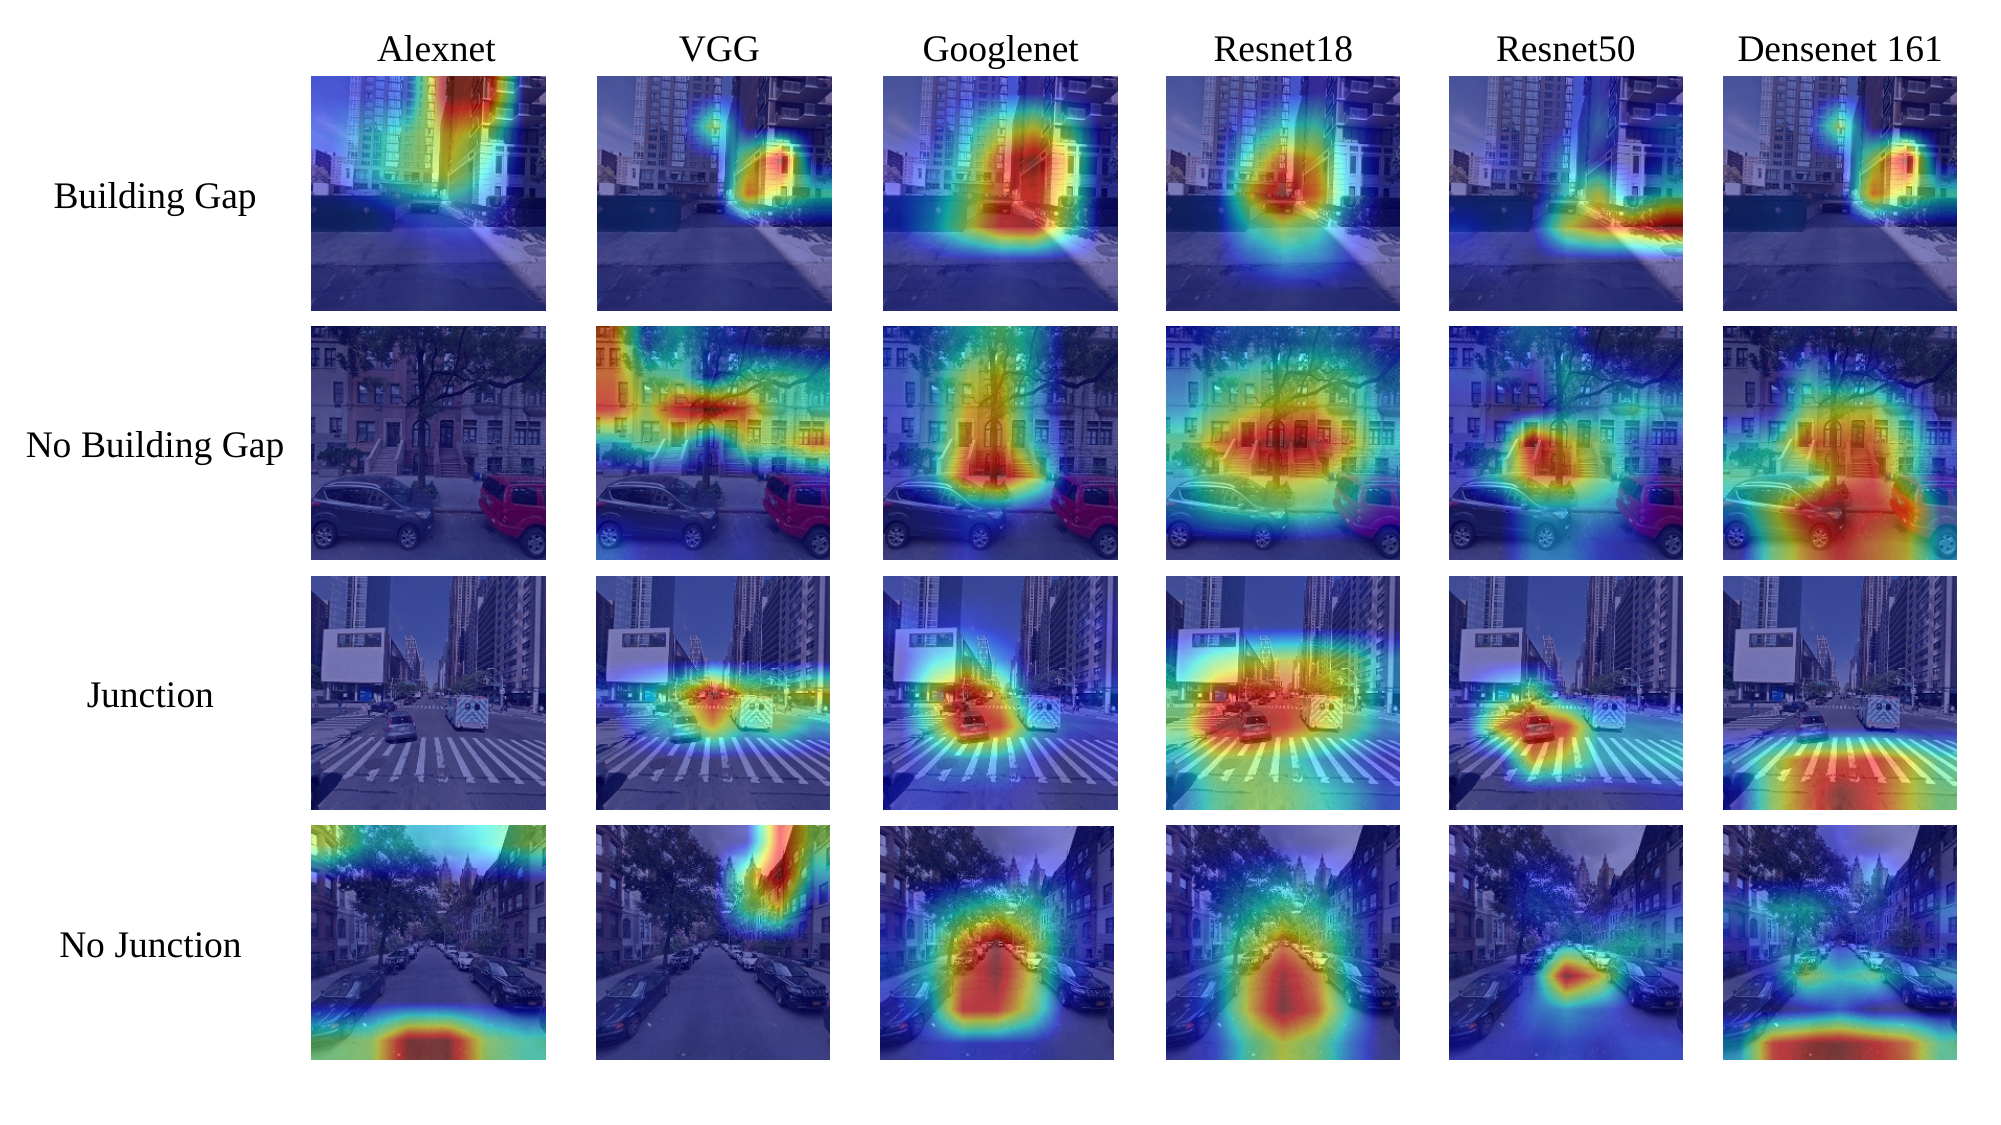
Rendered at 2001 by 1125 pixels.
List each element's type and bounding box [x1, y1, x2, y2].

picture [1166, 576, 1400, 810]
text_box [25, 163, 276, 223]
text_box [594, 16, 845, 77]
picture [883, 576, 1118, 810]
picture [311, 825, 546, 1060]
picture [596, 326, 830, 560]
text_box [25, 912, 276, 972]
picture [1723, 76, 1957, 311]
picture [596, 576, 830, 810]
picture [311, 76, 546, 311]
text_box [1158, 16, 1409, 77]
picture [883, 326, 1118, 560]
picture [597, 76, 832, 311]
text_box [876, 16, 1126, 77]
text_box [1441, 16, 1691, 77]
picture [1449, 326, 1683, 560]
text_box [1715, 16, 1966, 77]
text_box [25, 662, 276, 723]
picture [1166, 326, 1400, 560]
picture [1723, 576, 1957, 810]
picture [1166, 76, 1400, 311]
text_box [0, 412, 303, 473]
picture [1449, 825, 1683, 1060]
picture [1723, 326, 1957, 560]
picture [311, 326, 546, 560]
picture [1449, 76, 1683, 311]
picture [311, 576, 546, 810]
picture [1449, 576, 1683, 810]
picture [596, 825, 830, 1060]
picture [883, 76, 1118, 311]
picture [1166, 825, 1400, 1060]
text_box [311, 16, 562, 77]
picture [1723, 825, 1957, 1060]
picture [880, 826, 1114, 1060]
